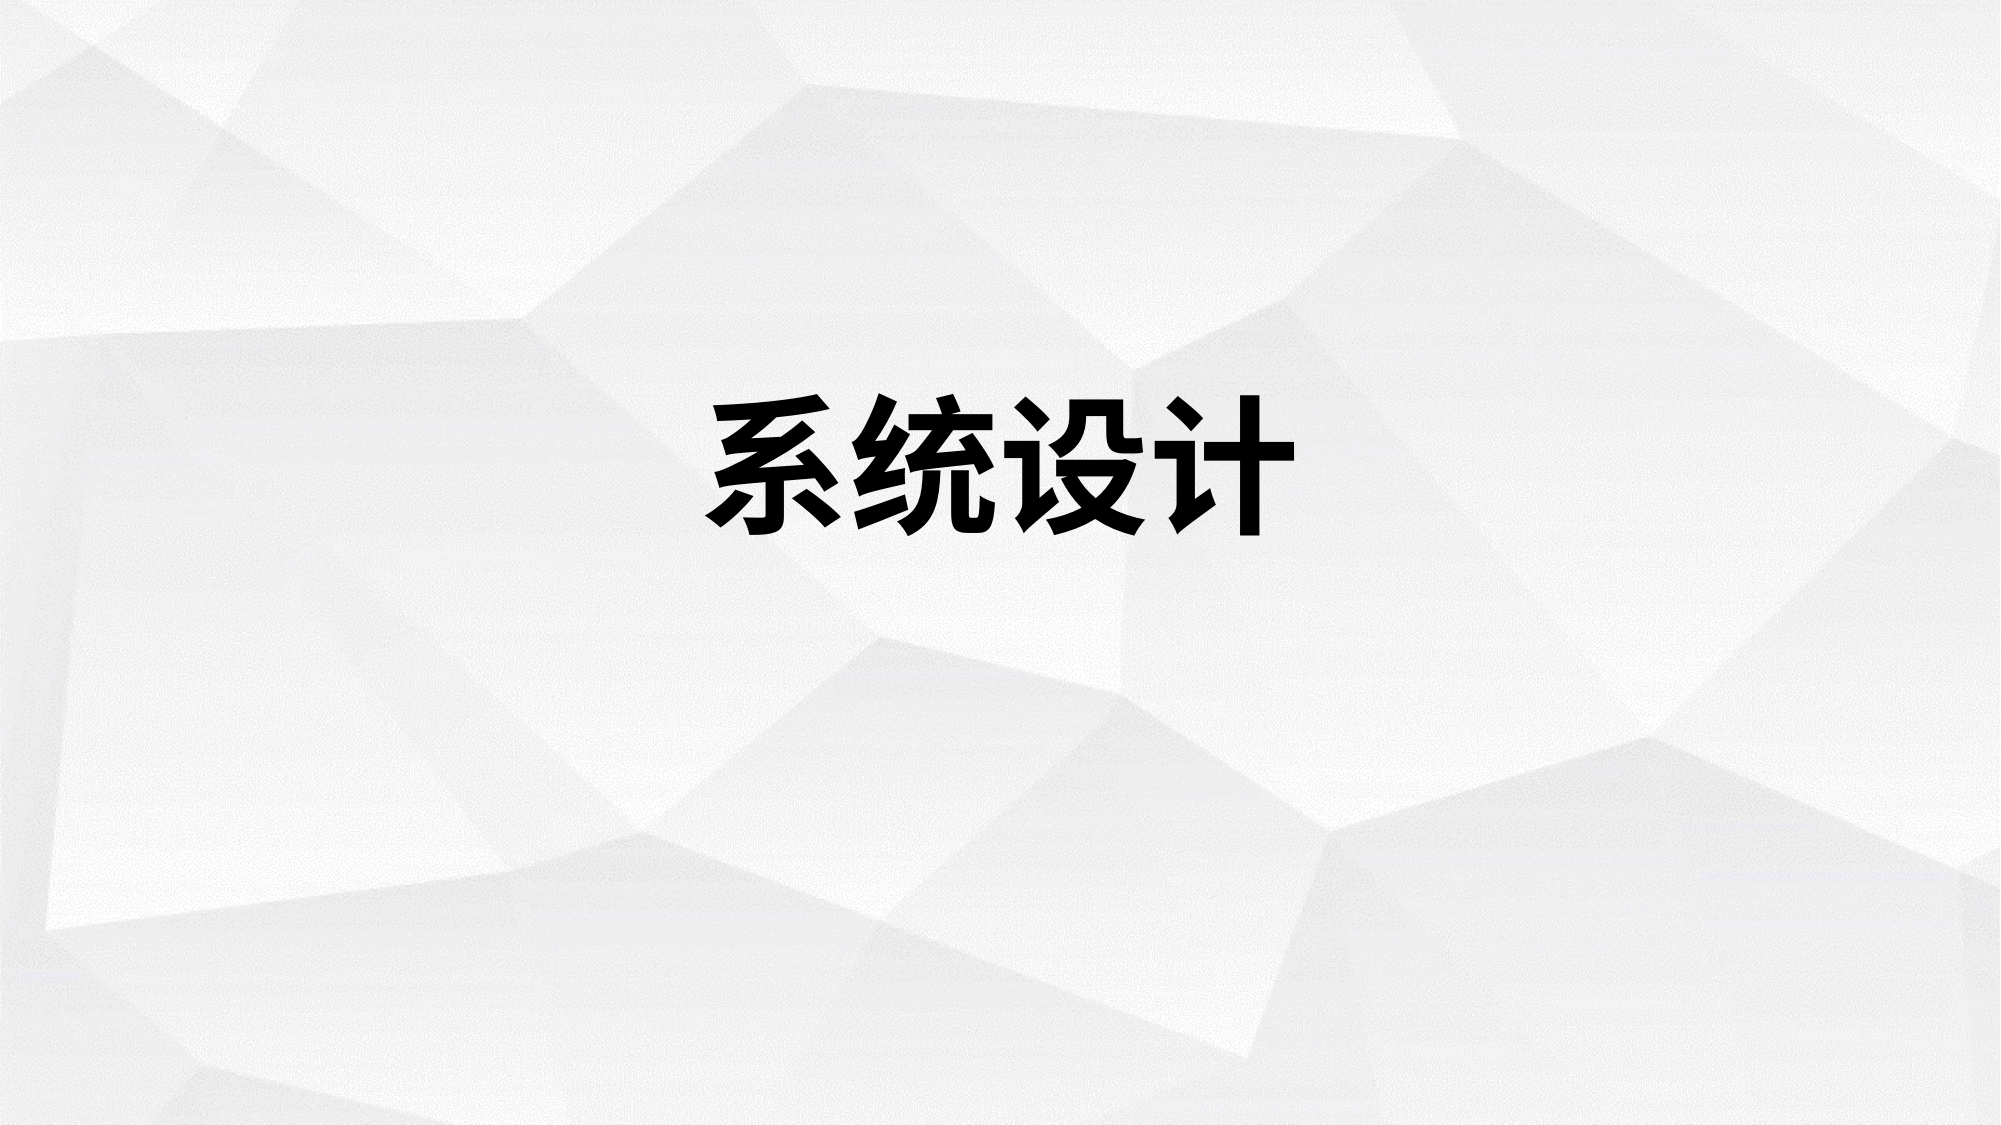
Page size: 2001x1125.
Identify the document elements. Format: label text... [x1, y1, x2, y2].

picture [0, 0, 2001, 1125]
title 系统设计 [599, 365, 1401, 563]
